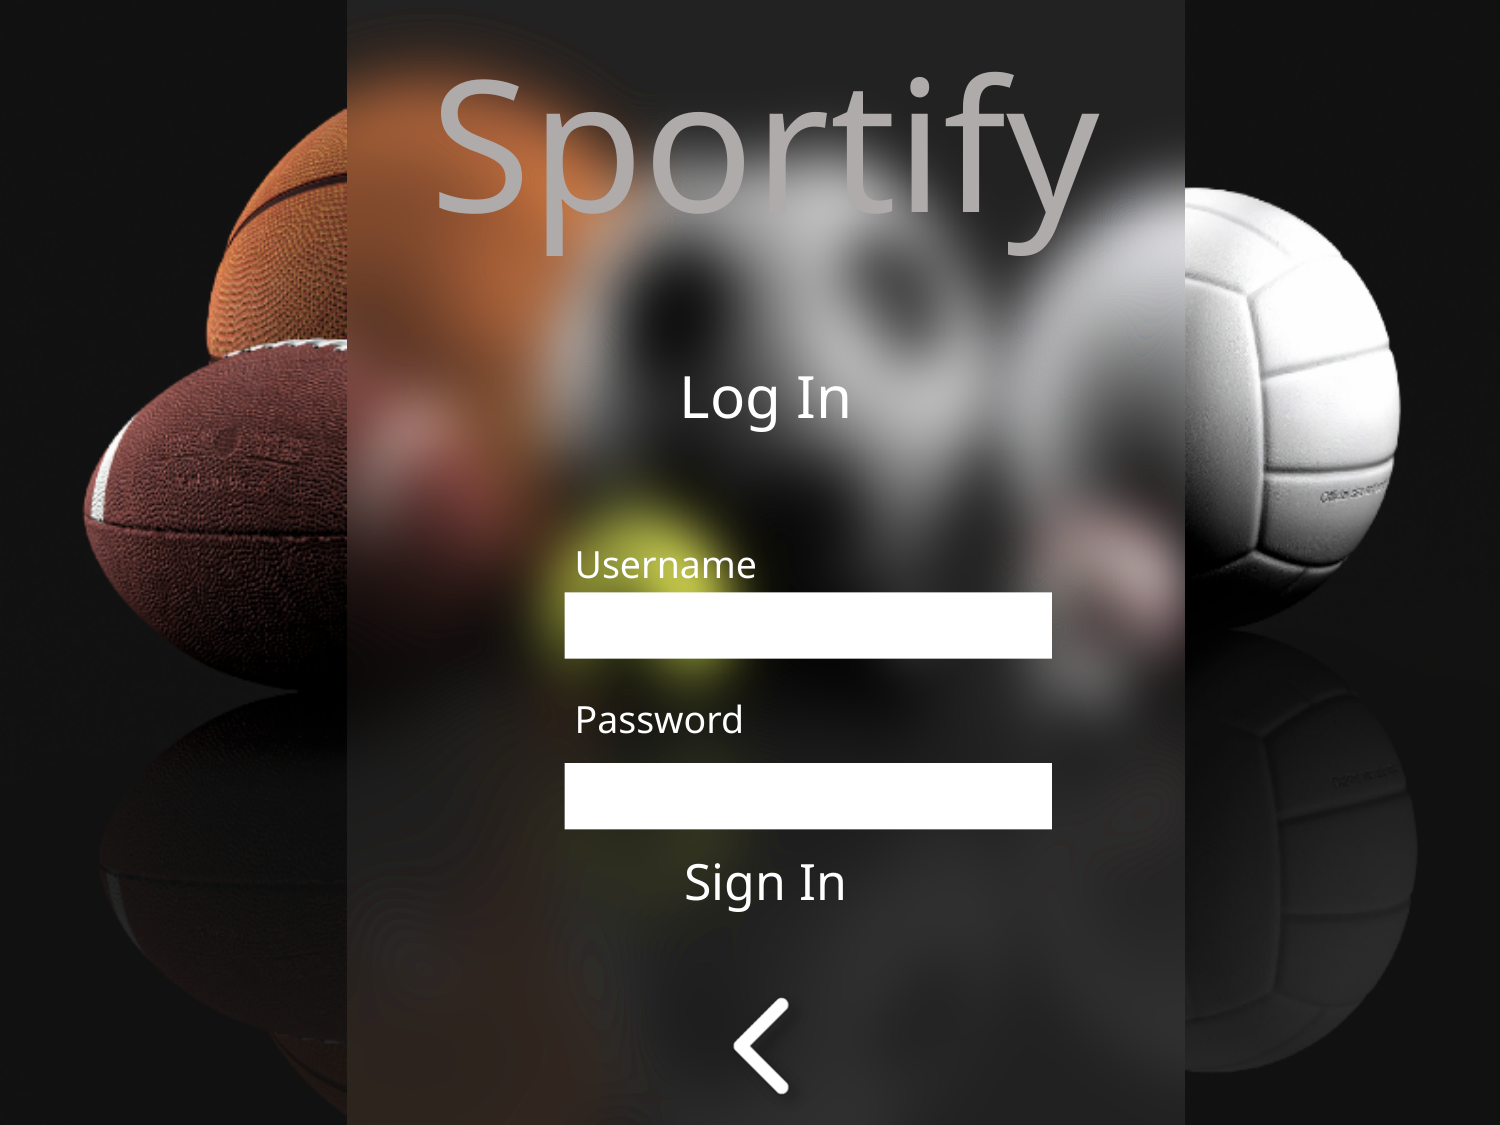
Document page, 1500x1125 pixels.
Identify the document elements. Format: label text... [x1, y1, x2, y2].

text_box [564, 591, 1053, 660]
text_box [564, 762, 1053, 830]
text_box Username [559, 533, 1052, 594]
picture [0, 0, 1500, 1125]
text_box Log In [564, 353, 967, 439]
text_box Sportify [347, 21, 1185, 257]
text_box Sign In [625, 843, 906, 919]
text_box Password [559, 688, 1052, 749]
